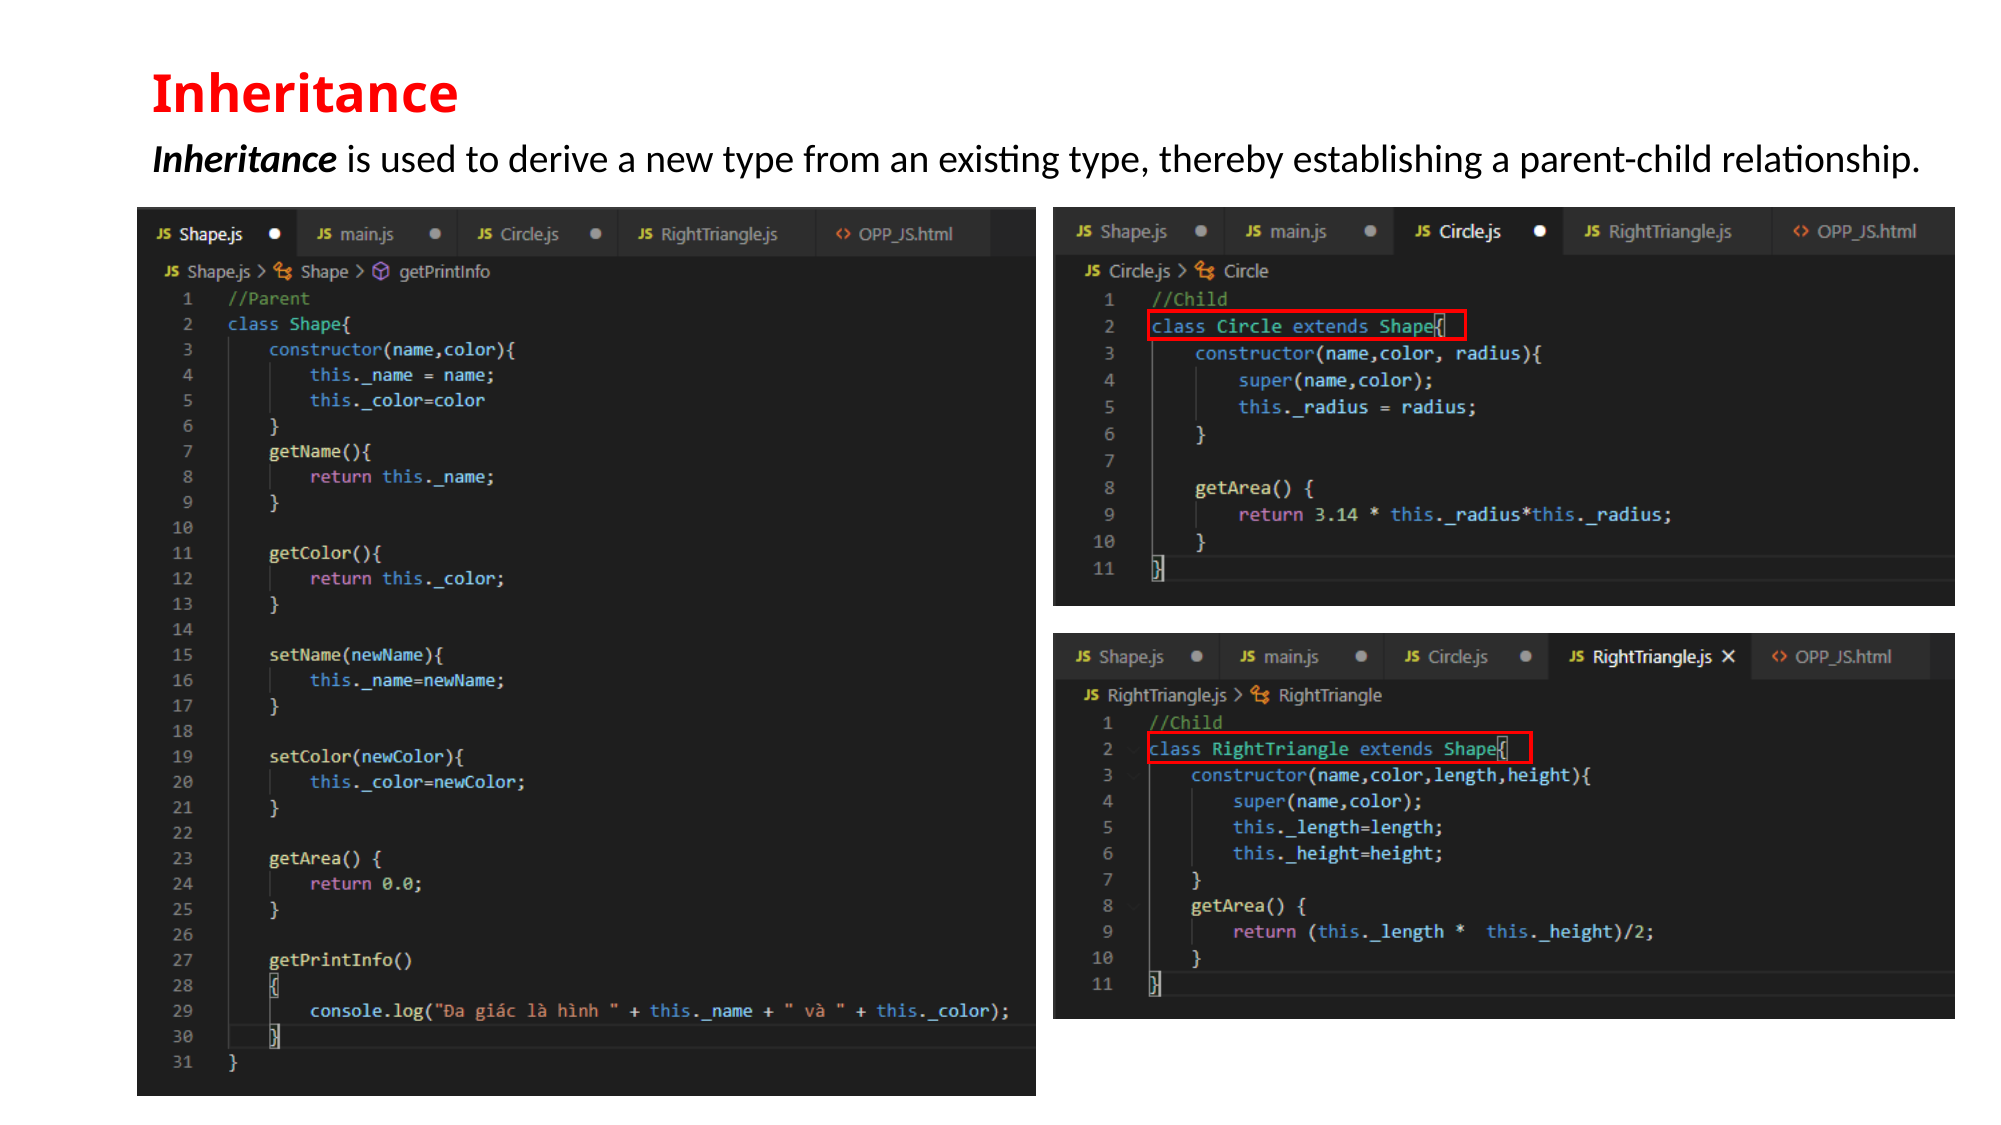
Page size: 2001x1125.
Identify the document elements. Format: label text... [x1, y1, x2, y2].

text_box Inheritance is used to derive a new type from an existing type, thereby establishing a parent-child relationship. [137, 131, 1978, 979]
picture [1053, 633, 1955, 1019]
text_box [1053, 207, 1955, 606]
text_box Inheritance [137, 59, 1863, 131]
picture [137, 207, 1036, 1096]
